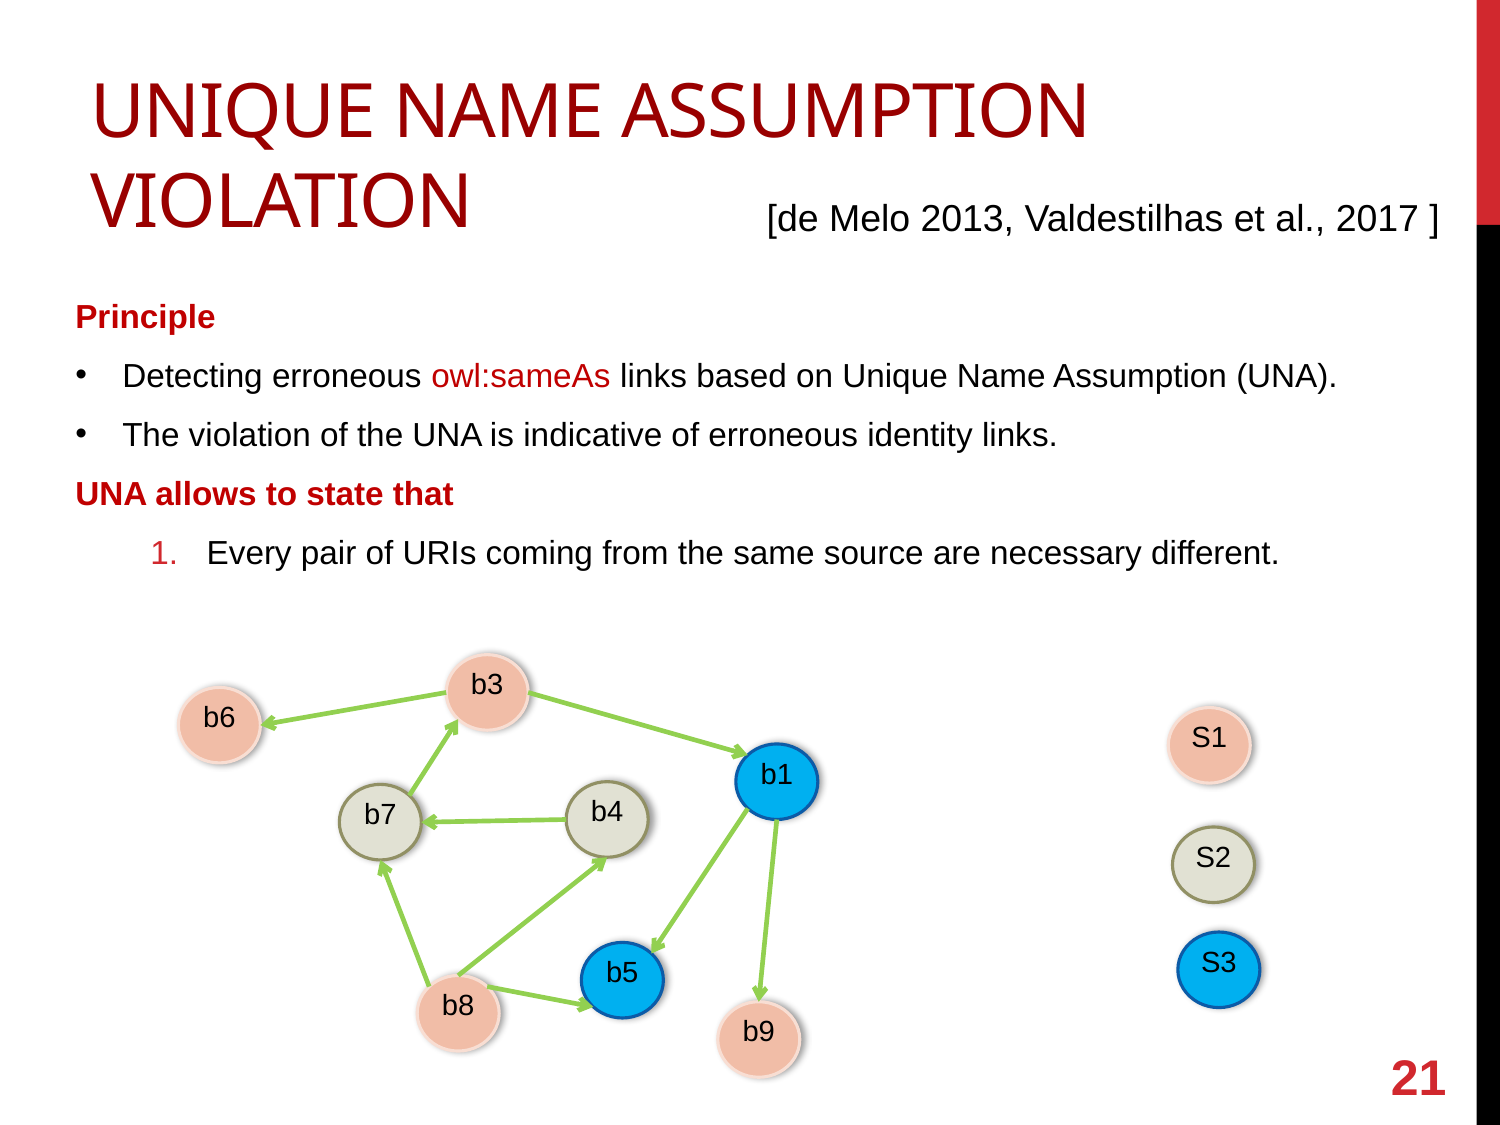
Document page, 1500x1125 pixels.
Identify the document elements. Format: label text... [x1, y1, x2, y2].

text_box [379, 859, 430, 988]
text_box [420, 818, 567, 823]
text_box b4 [565, 780, 649, 858]
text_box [527, 691, 749, 756]
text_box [408, 718, 459, 796]
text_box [486, 986, 594, 1008]
text_box [de Melo 2013, Valdestilhas et al., 2017 ] [751, 186, 1456, 247]
text_box b8 [416, 974, 501, 1053]
text_box b3 [445, 653, 529, 732]
text_box b7 [338, 783, 423, 861]
text_box S1 [1167, 706, 1252, 785]
text_box [71, 455, 1451, 622]
list Principle Detecting erroneous owl:sameAs links based on Unique Name Assumption (UNA). The violation of the UNA is indicative of erroneous identity links. UNA allows to state that Every pair of URIs coming from the same source are necessary different. [60, 287, 1459, 637]
title UNIque Name Assumption violation [75, 25, 1288, 250]
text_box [457, 856, 608, 976]
text_box b12 [580, 942, 615, 1011]
text_box b5 [598, 941, 665, 1020]
text_box b6 [177, 686, 262, 764]
text_box S3 [1176, 930, 1261, 1009]
text_box S2 [1171, 825, 1256, 904]
text_box b9 [716, 1000, 801, 1079]
text_box b1 [734, 742, 819, 820]
slide_number 21 [1375, 1045, 1500, 1106]
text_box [758, 819, 778, 1003]
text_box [259, 691, 447, 726]
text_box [650, 807, 749, 954]
